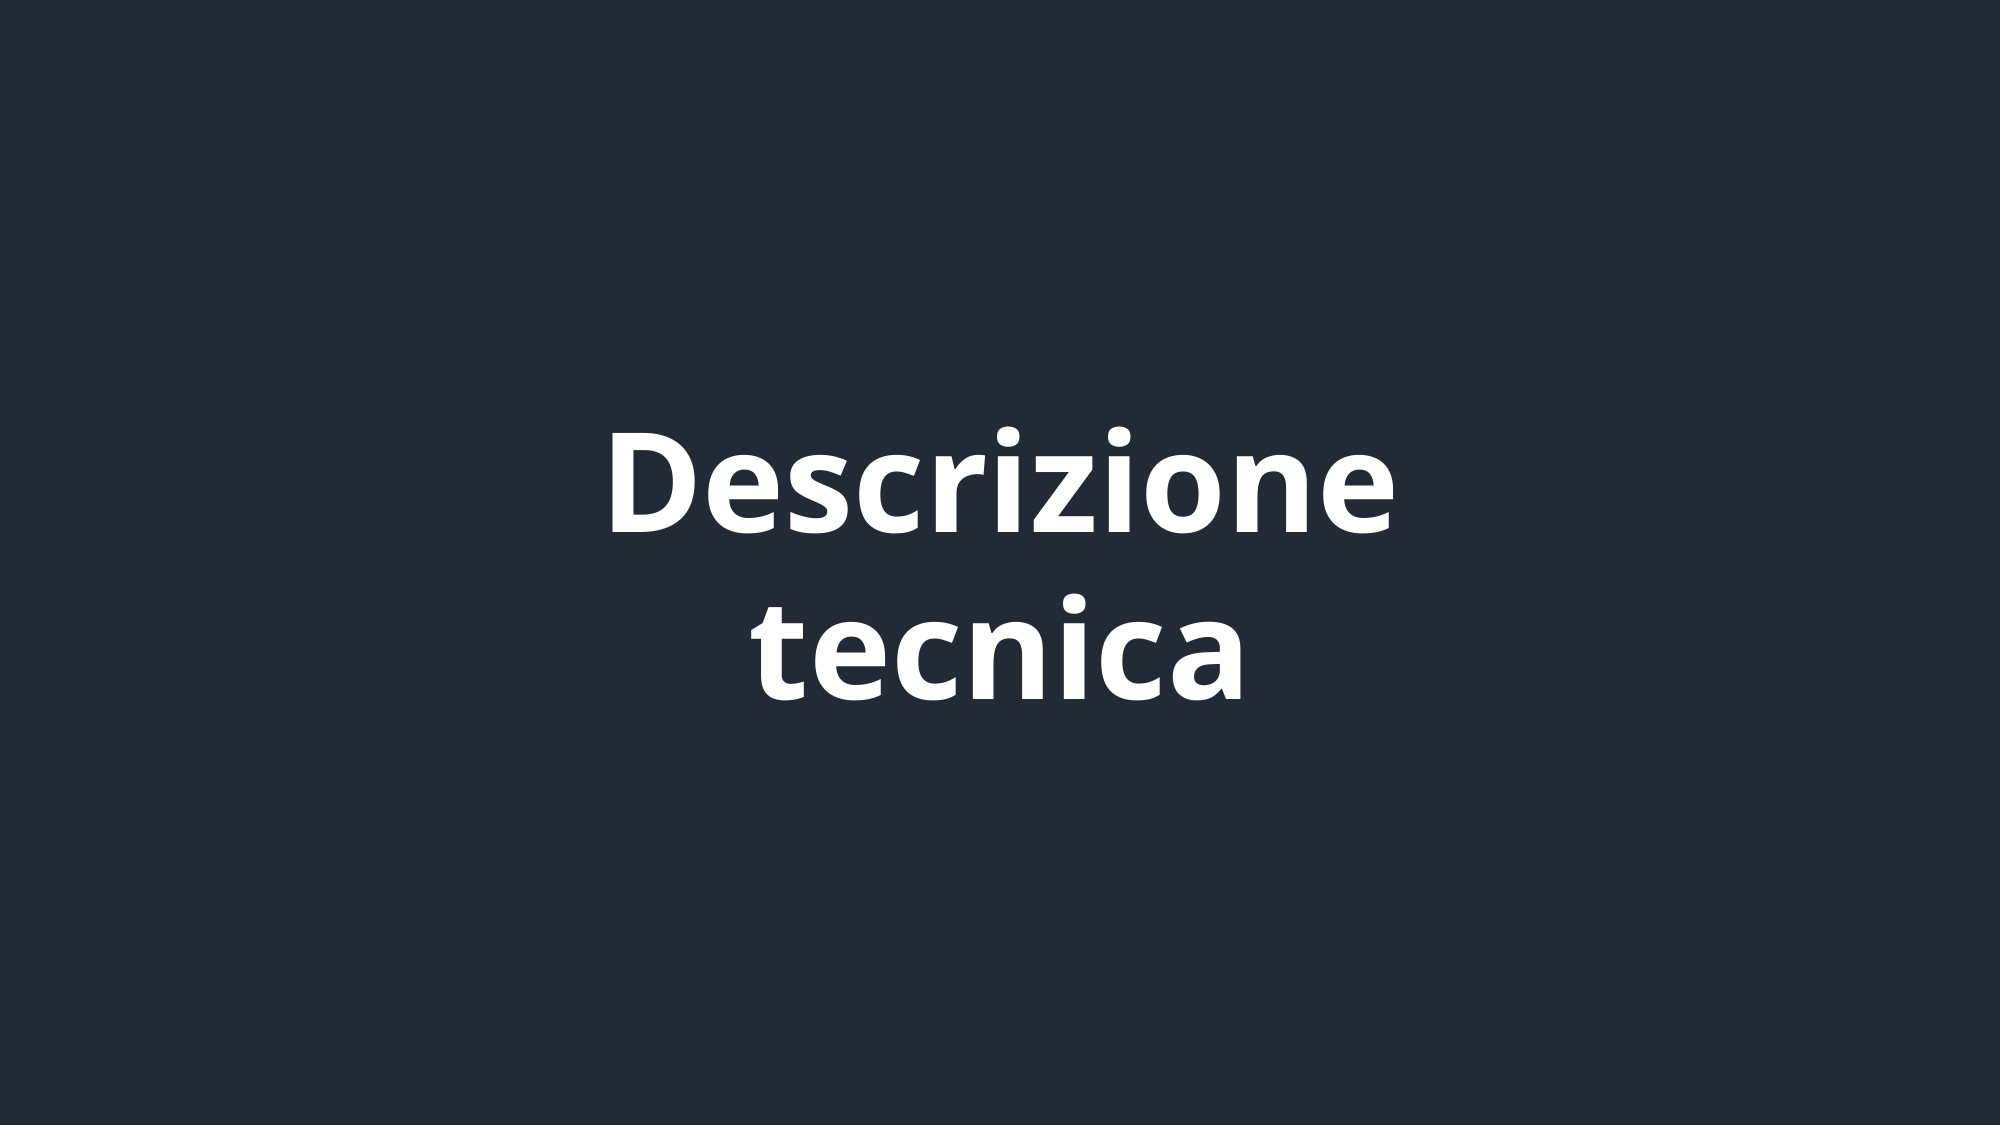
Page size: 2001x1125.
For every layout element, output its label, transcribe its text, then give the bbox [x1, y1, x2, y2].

text_box Descrizione tecnica [567, 373, 1432, 748]
